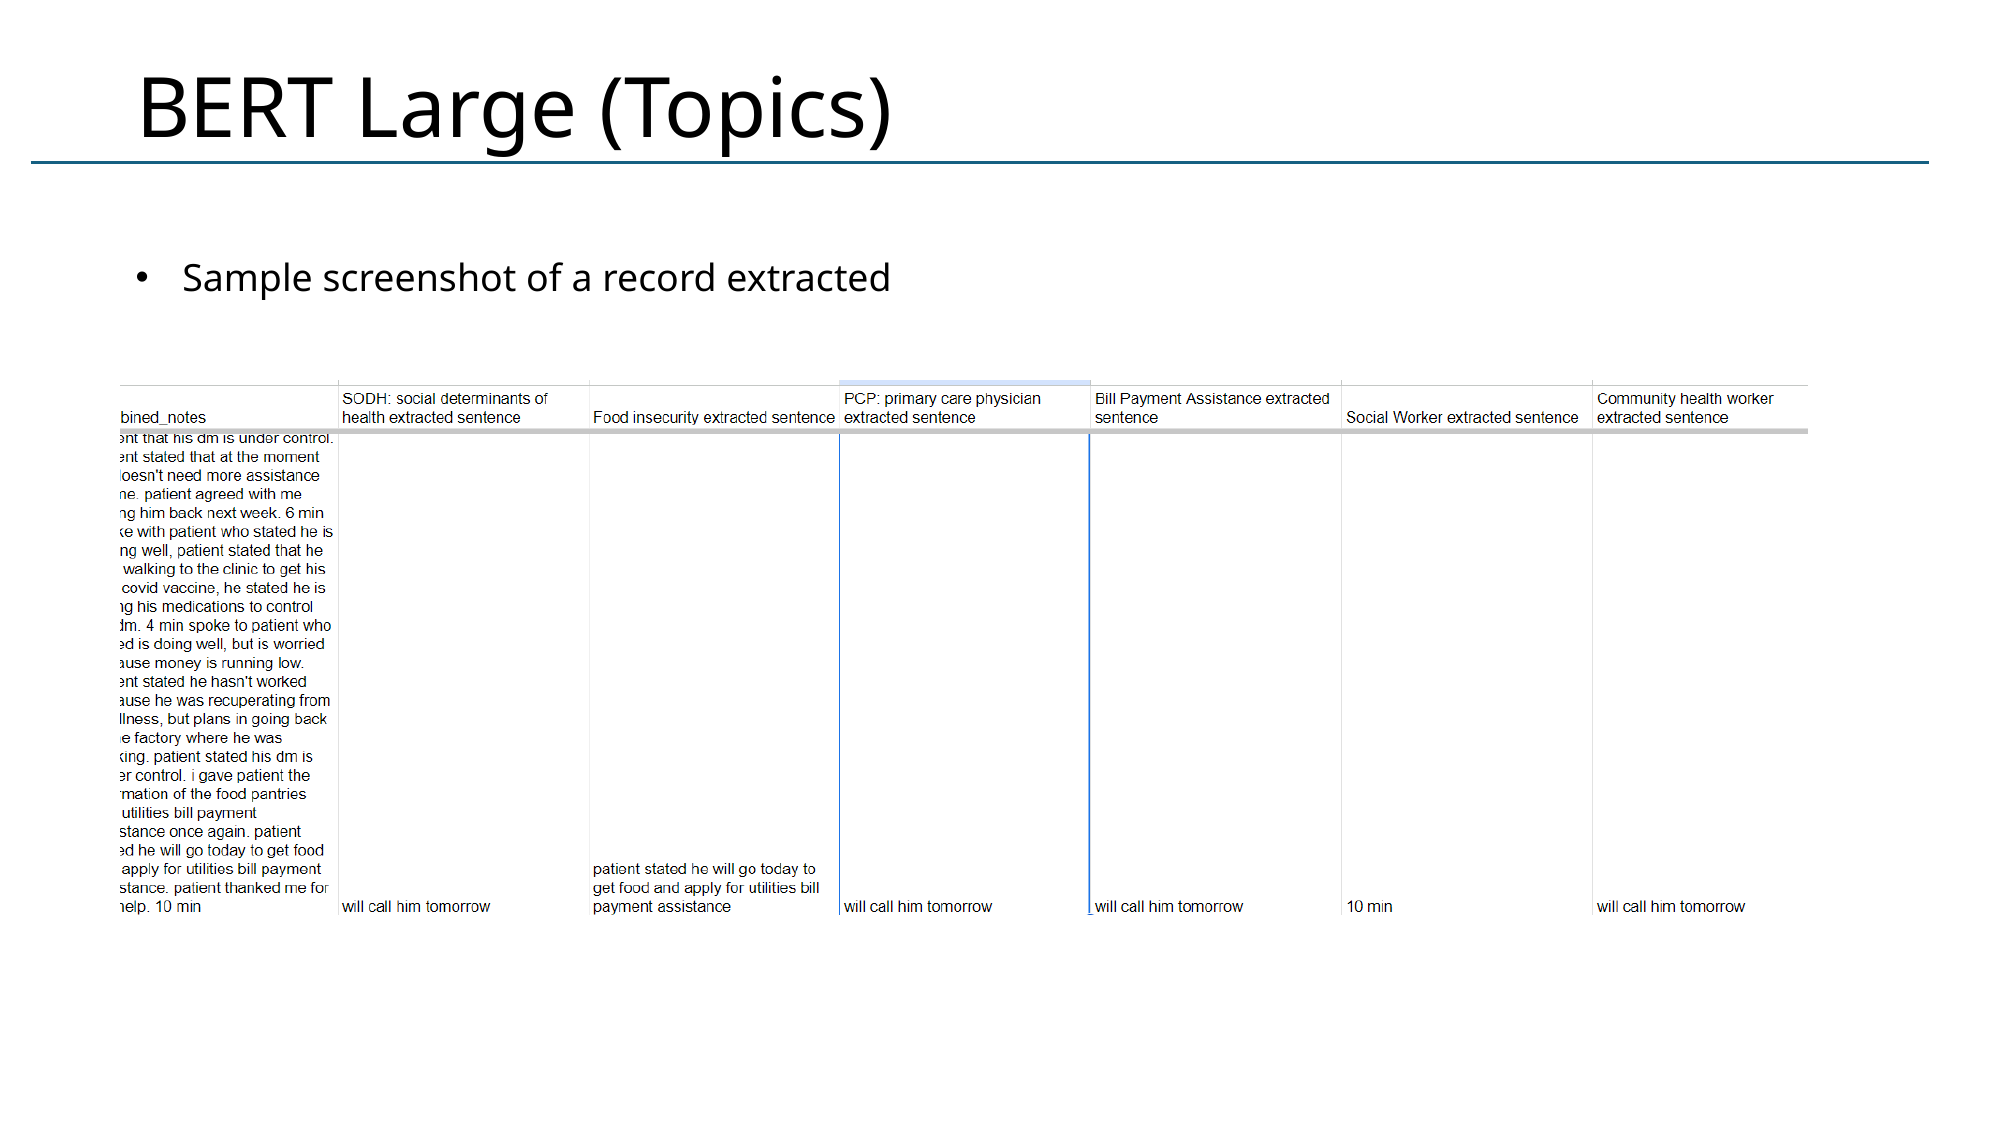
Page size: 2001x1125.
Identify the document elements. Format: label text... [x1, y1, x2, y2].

title BERT Large (Topics) [120, 16, 1912, 161]
text_box Sample screenshot of a record extracted [120, 224, 1894, 307]
picture [120, 379, 1809, 916]
